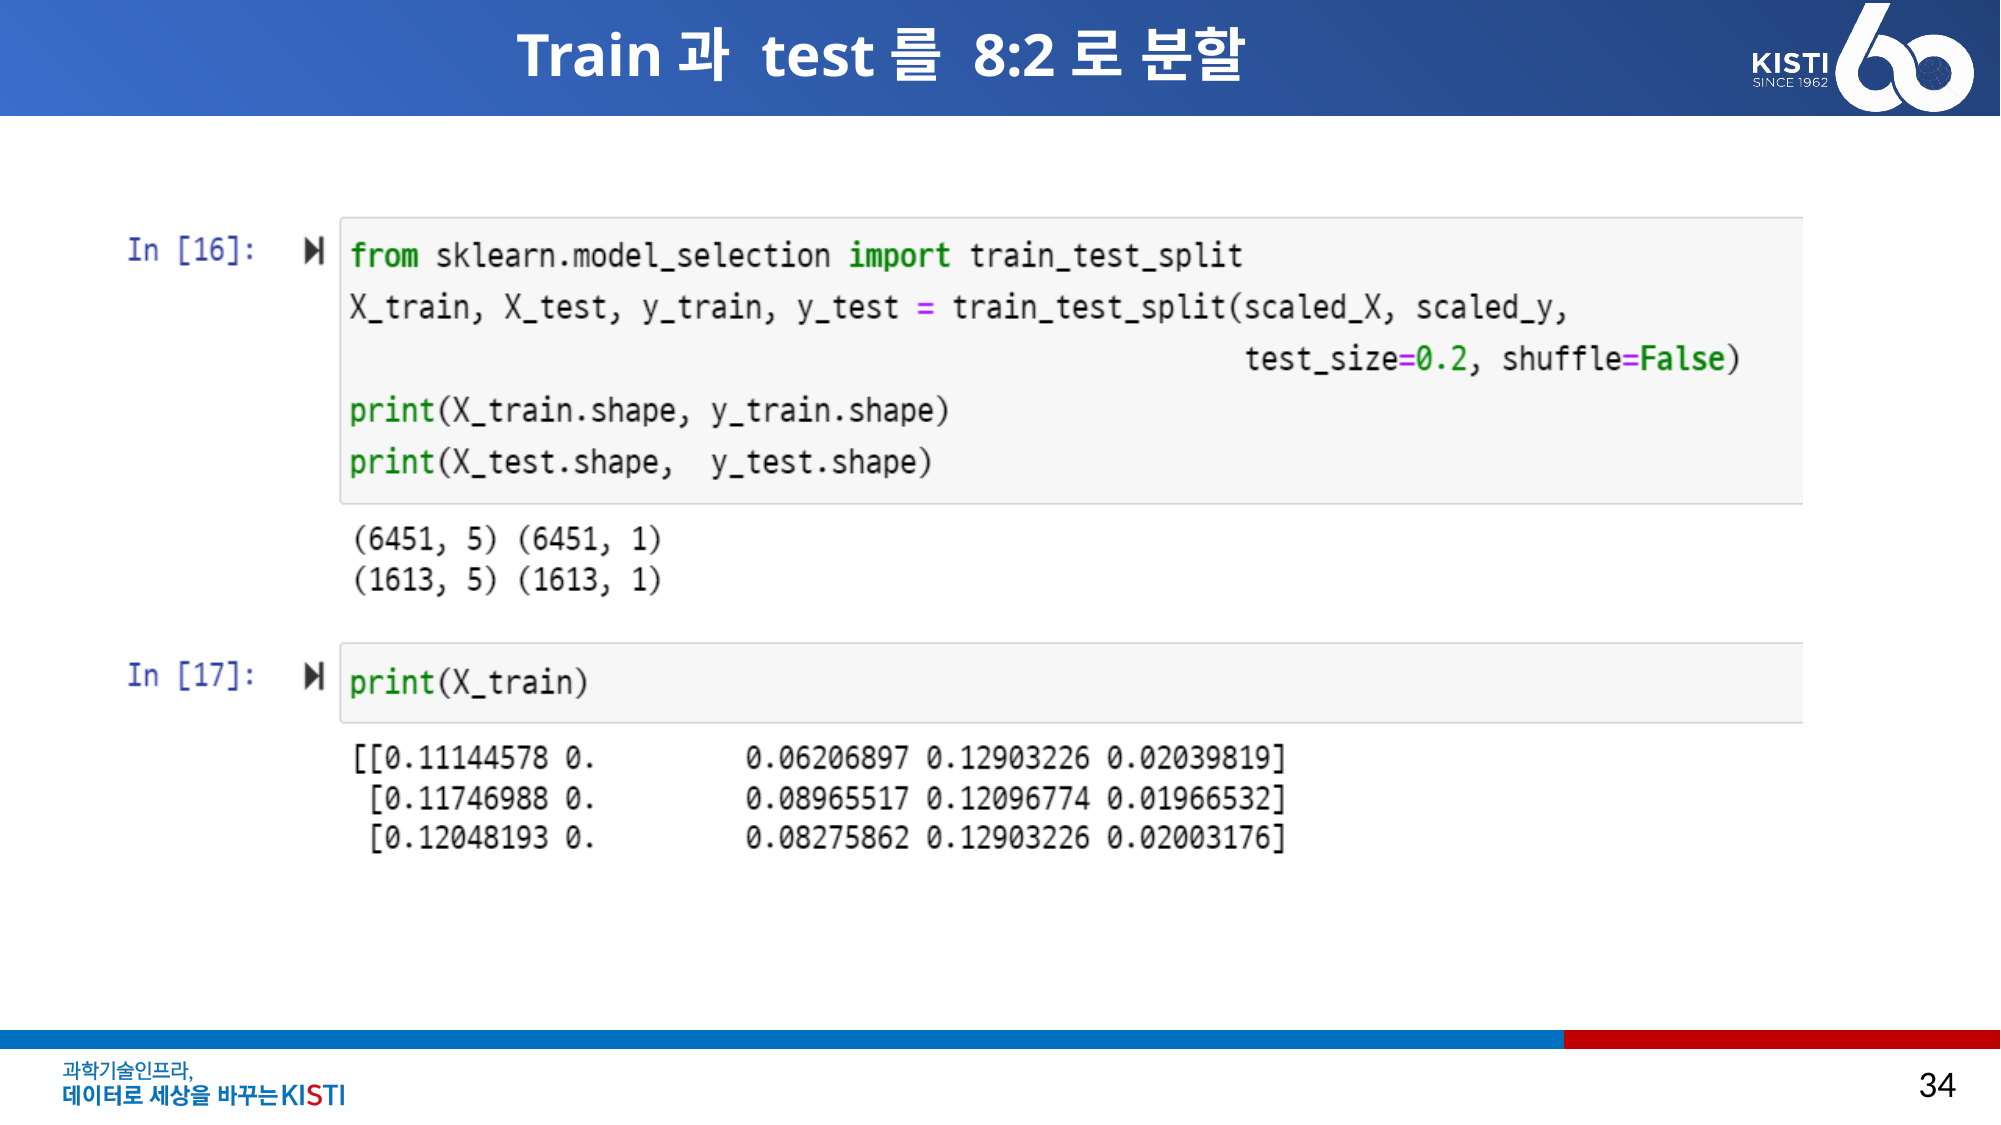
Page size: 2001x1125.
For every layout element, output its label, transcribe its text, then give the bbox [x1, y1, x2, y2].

slide_number 34 [1594, 1053, 1971, 1113]
picture [110, 200, 1803, 874]
picture [1753, 3, 1974, 112]
picture [63, 1061, 344, 1106]
title Train과 test를 8:2로 분할 [53, 1, 1728, 114]
